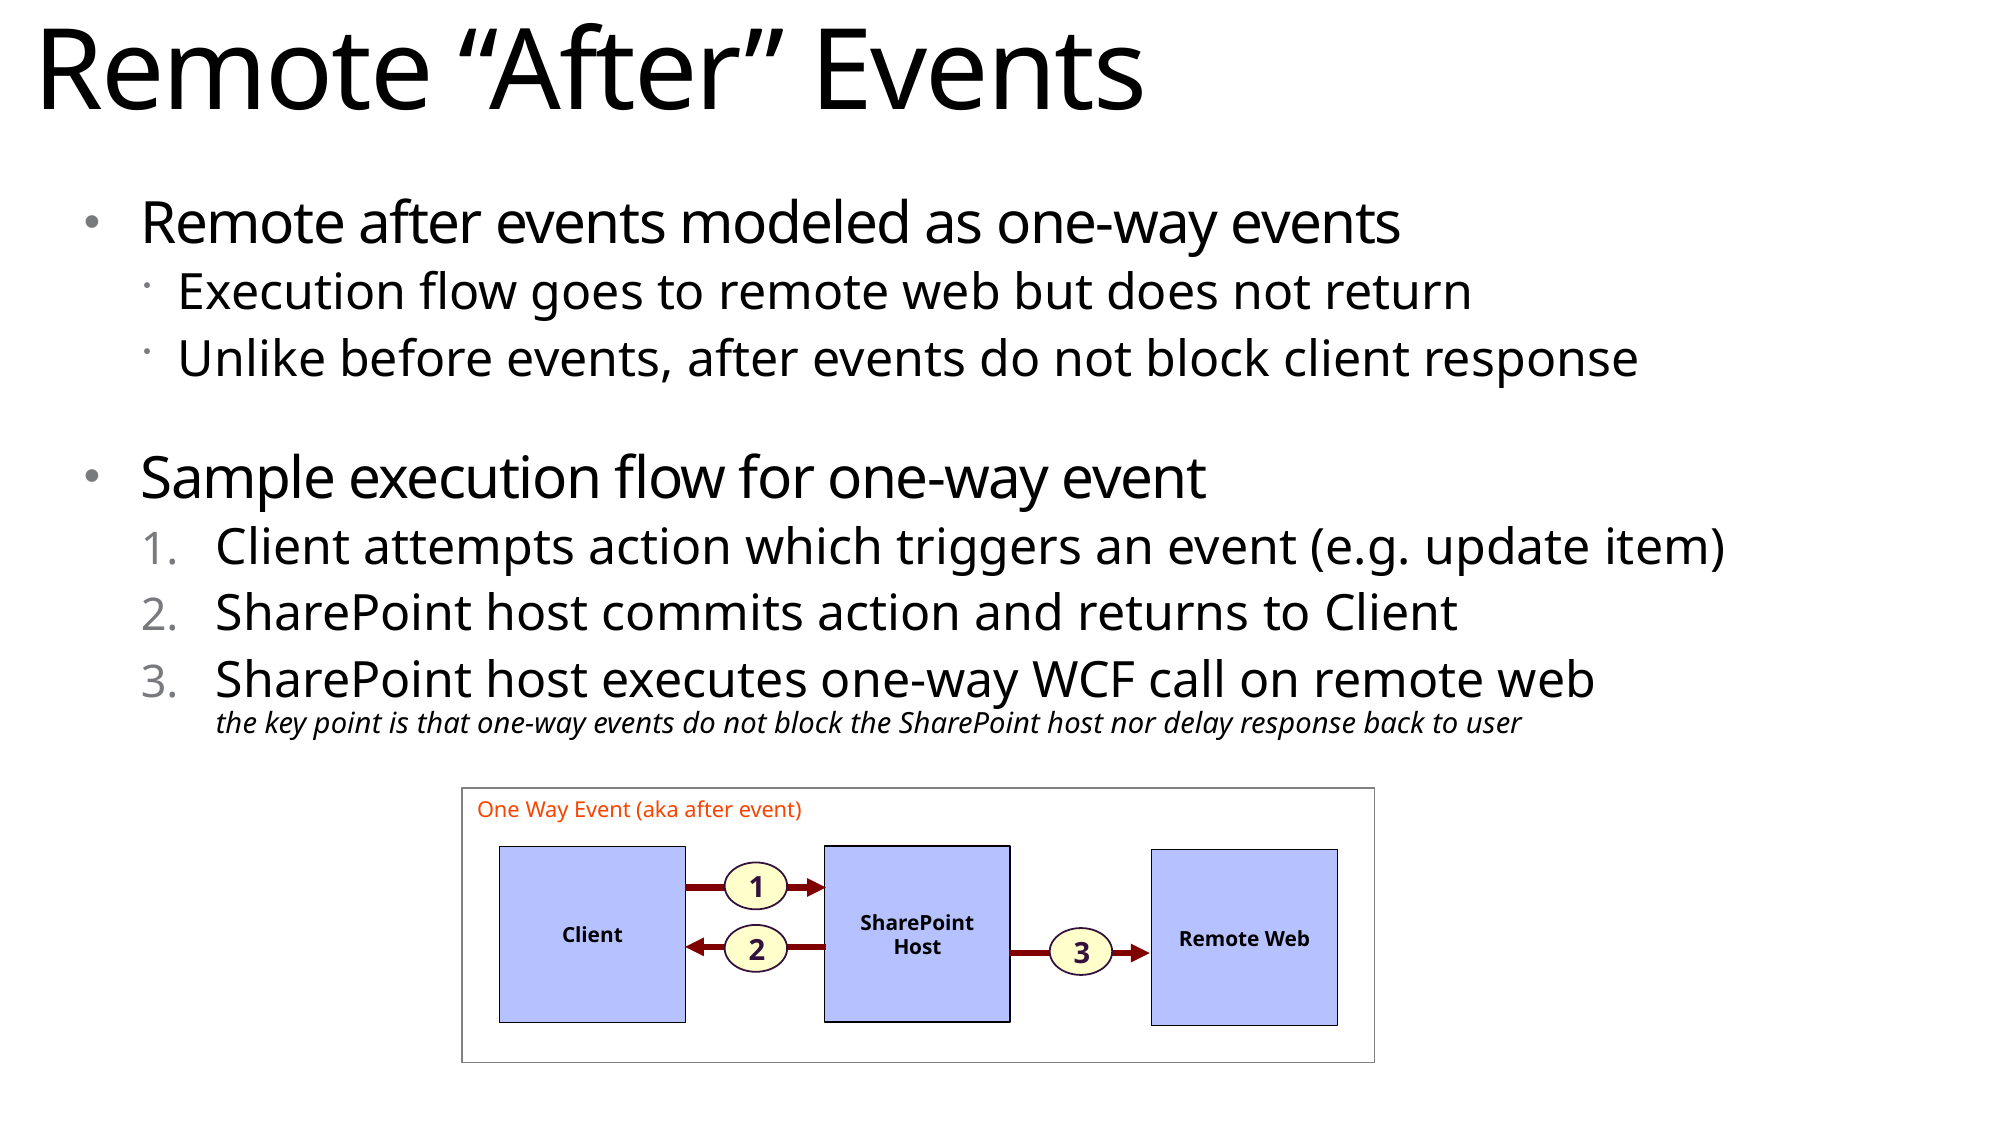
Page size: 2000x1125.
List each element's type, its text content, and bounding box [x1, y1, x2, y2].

text_box 1 [723, 861, 789, 887]
text_box 3 [1049, 954, 1113, 976]
list Remote after events modeled as one-way events Execution flow goes to remote web but does not return Unlike before events, after events do not block client response Sample execution flow for one-way event Client attempts action which triggers an event (e.g. update item) SharePoint host commits action and returns to Client SharePoint host executes one-way WCF call on remote web the key point is that one-way events do not block the SharePoint host nor delay response back to user [83, 193, 1917, 1044]
text_box One Way Event (aka after event) [461, 787, 1375, 1063]
text_box 2 [723, 924, 788, 946]
text_box 2 [723, 948, 789, 973]
text_box Client [499, 846, 686, 1023]
text_box 1 [723, 888, 788, 911]
text_box Remote Web [1151, 849, 1338, 1027]
title Remote “After” Events [33, 12, 1917, 150]
text_box SharePoint Host [824, 845, 1011, 1023]
text_box 3 [1048, 927, 1114, 952]
